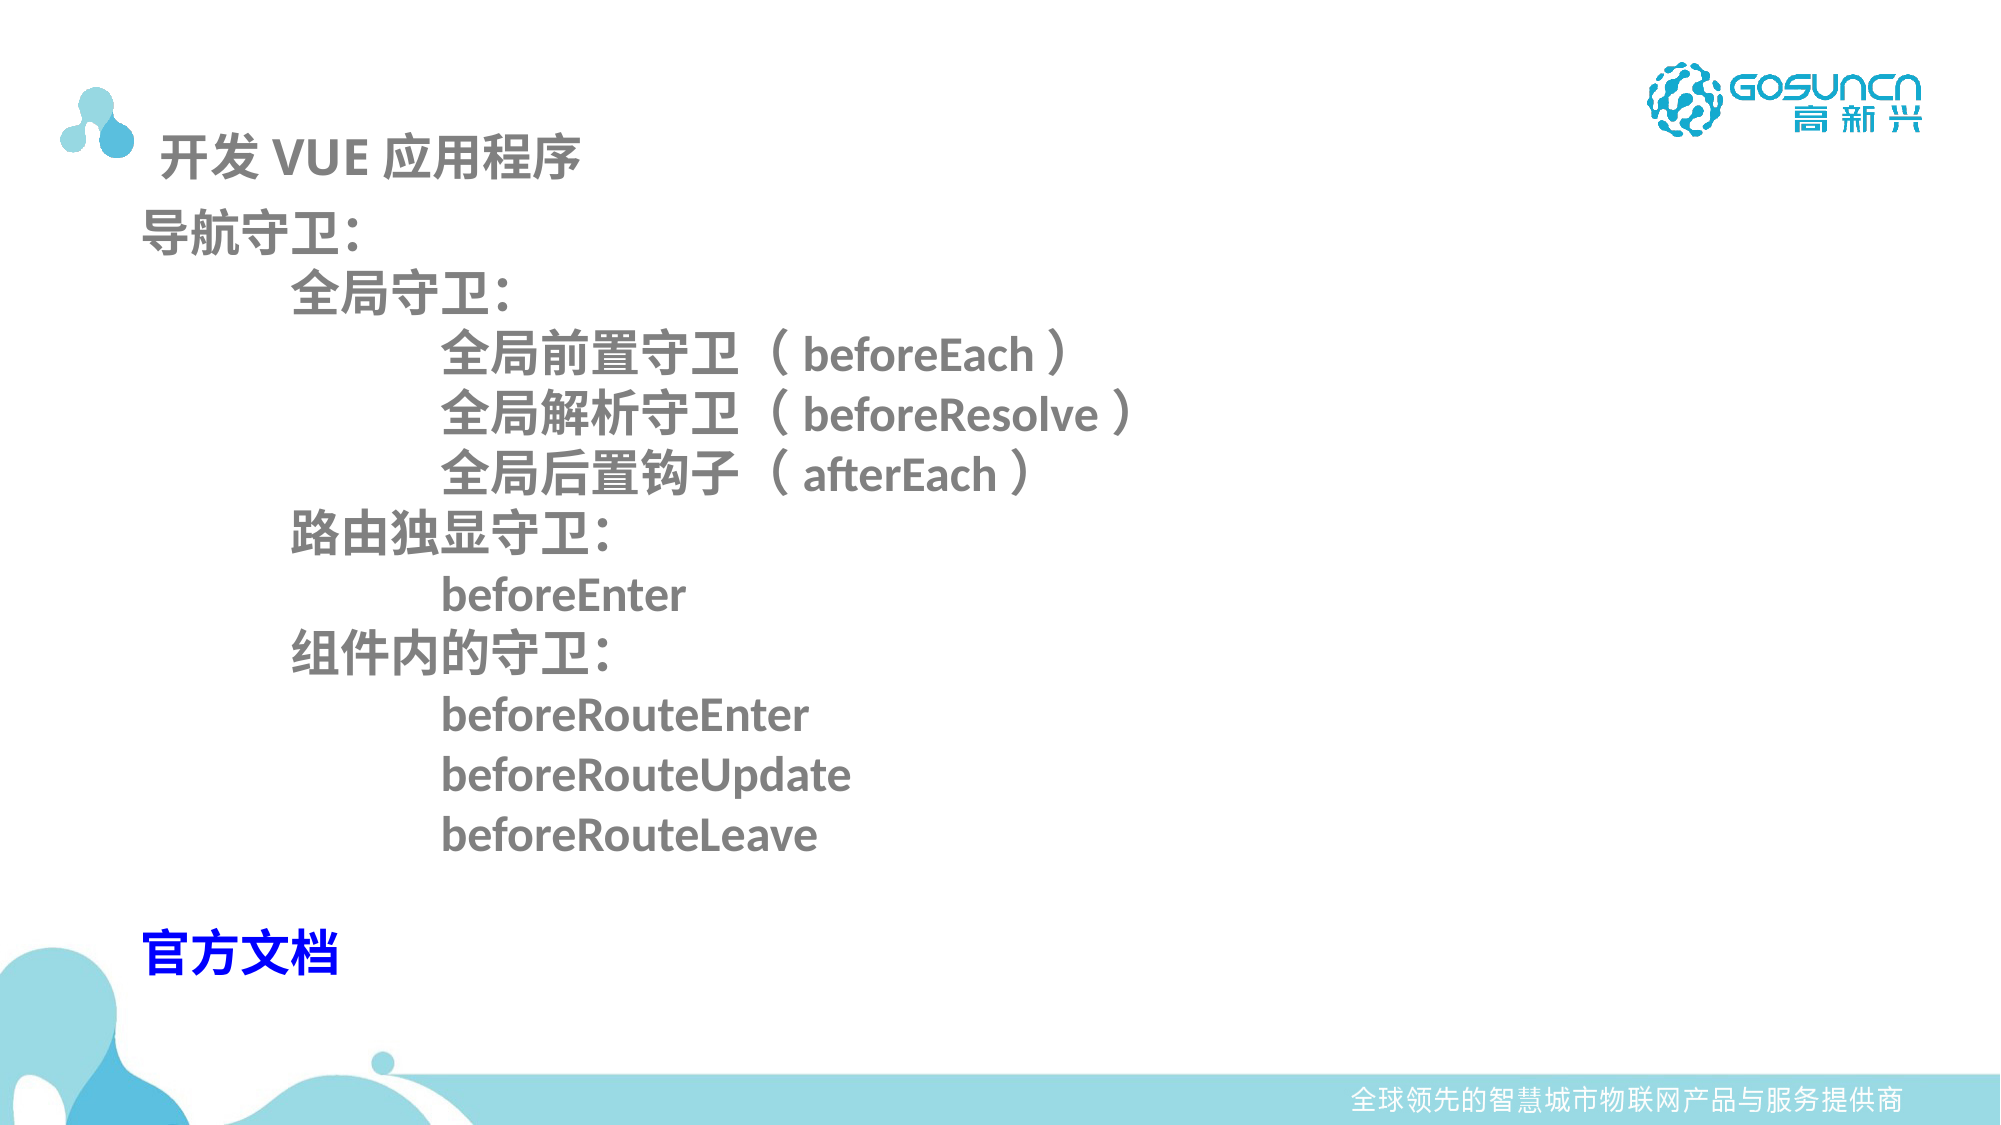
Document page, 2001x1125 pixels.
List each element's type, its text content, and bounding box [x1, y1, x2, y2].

text_box 开发VUE应用程序 [152, 59, 1523, 193]
picture [1647, 62, 1922, 137]
picture [60, 87, 134, 158]
text_box 导航守卫： 全局守卫： 全局前置守卫（beforeEach） 全局解析守卫（beforeResolve） 全局后置钩子（afterEach） 路由独显守卫： beforeEnter 组件内的守卫： beforeRouteEnter beforeRouteUpdate beforeRouteLeave 官方文档 [133, 193, 1821, 1002]
picture [0, 928, 2000, 1125]
